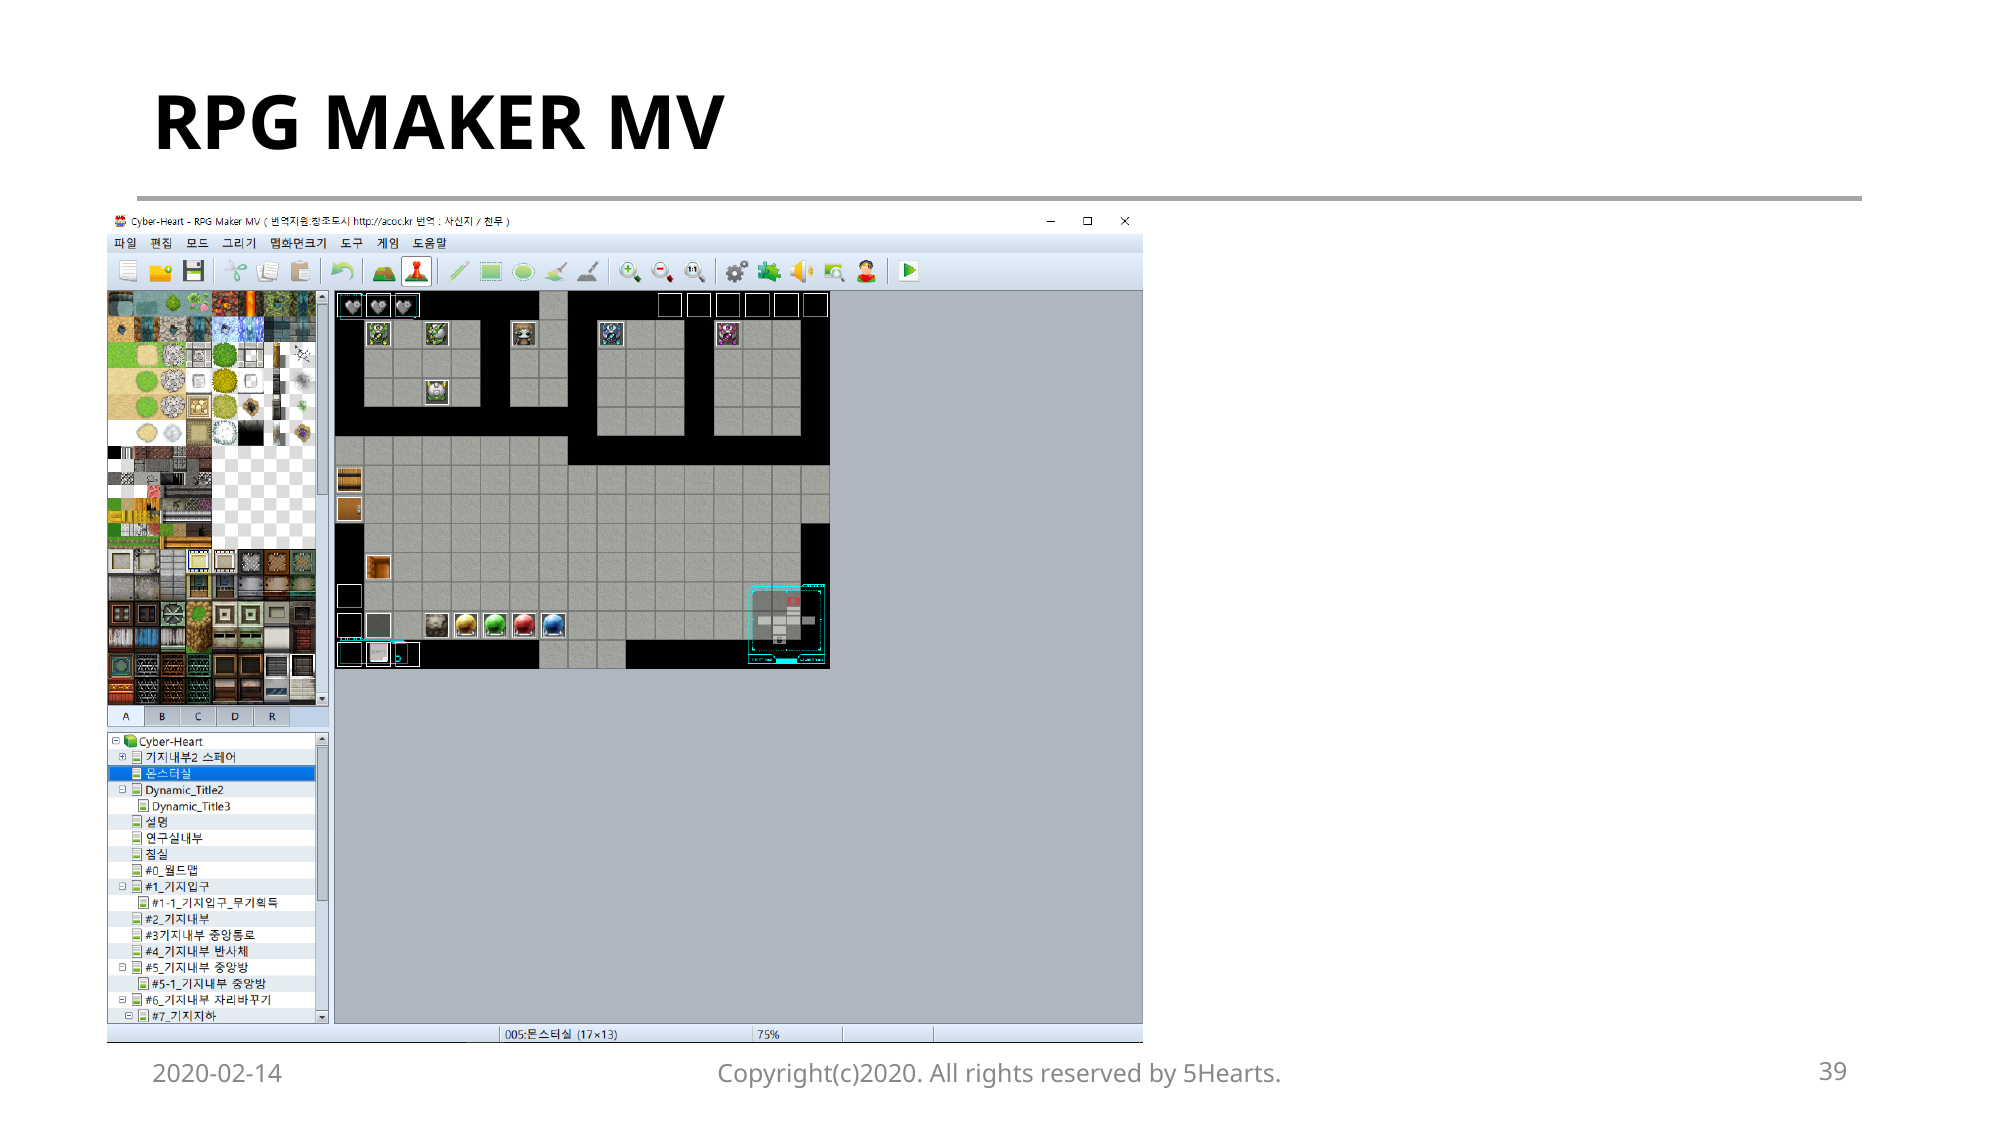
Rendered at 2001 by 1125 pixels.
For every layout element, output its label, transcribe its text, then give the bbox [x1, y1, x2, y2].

picture [107, 215, 1143, 1043]
title RPG MAKER MV [137, 59, 1863, 191]
slide_number 39 [1412, 1042, 1863, 1103]
footer Copyright(c)2020. All rights reserved by 5Hearts. [662, 1042, 1338, 1103]
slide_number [137, 1052, 588, 1103]
